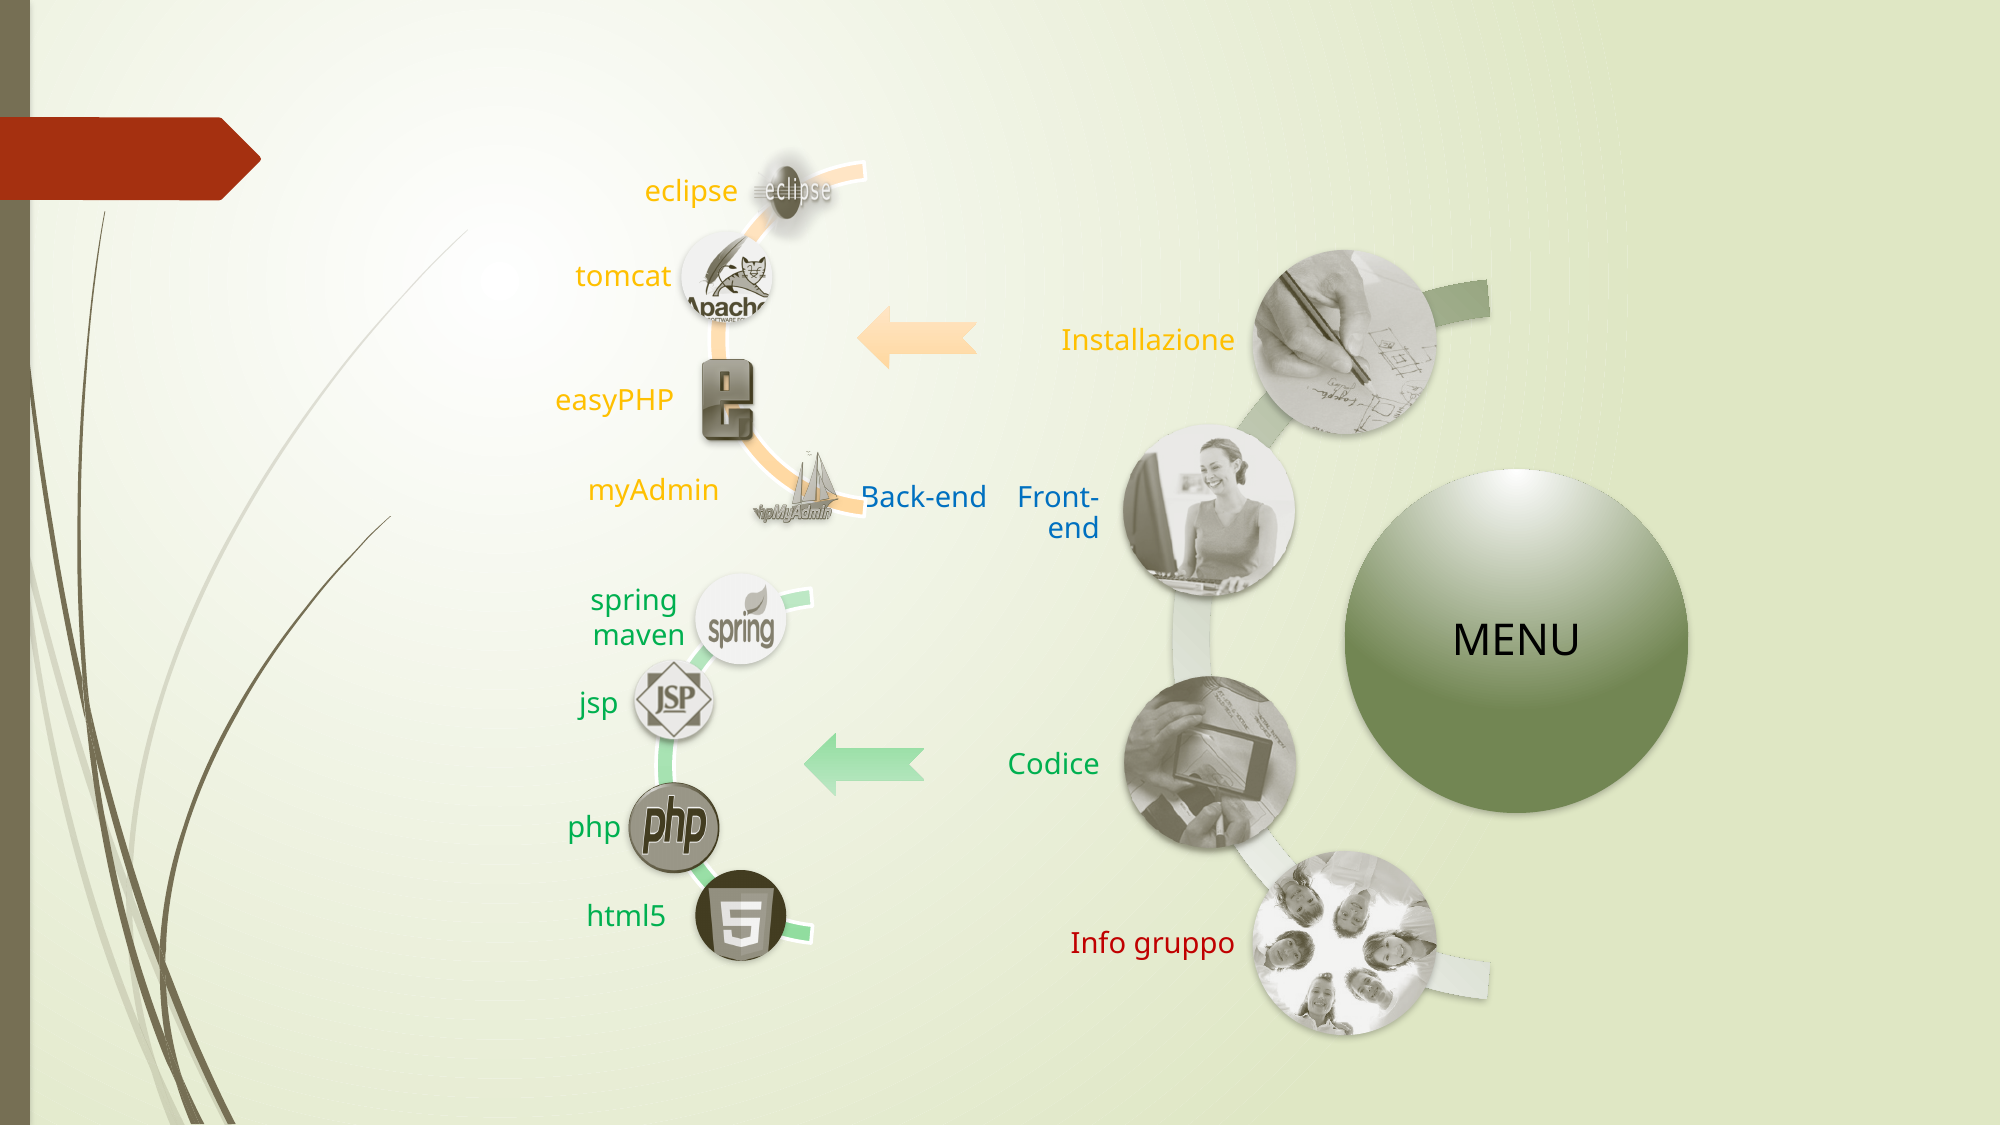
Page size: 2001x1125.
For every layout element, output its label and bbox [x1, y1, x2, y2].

text_box [445, 573, 1034, 962]
text_box [498, 146, 1087, 535]
text_box [657, 249, 2000, 1036]
